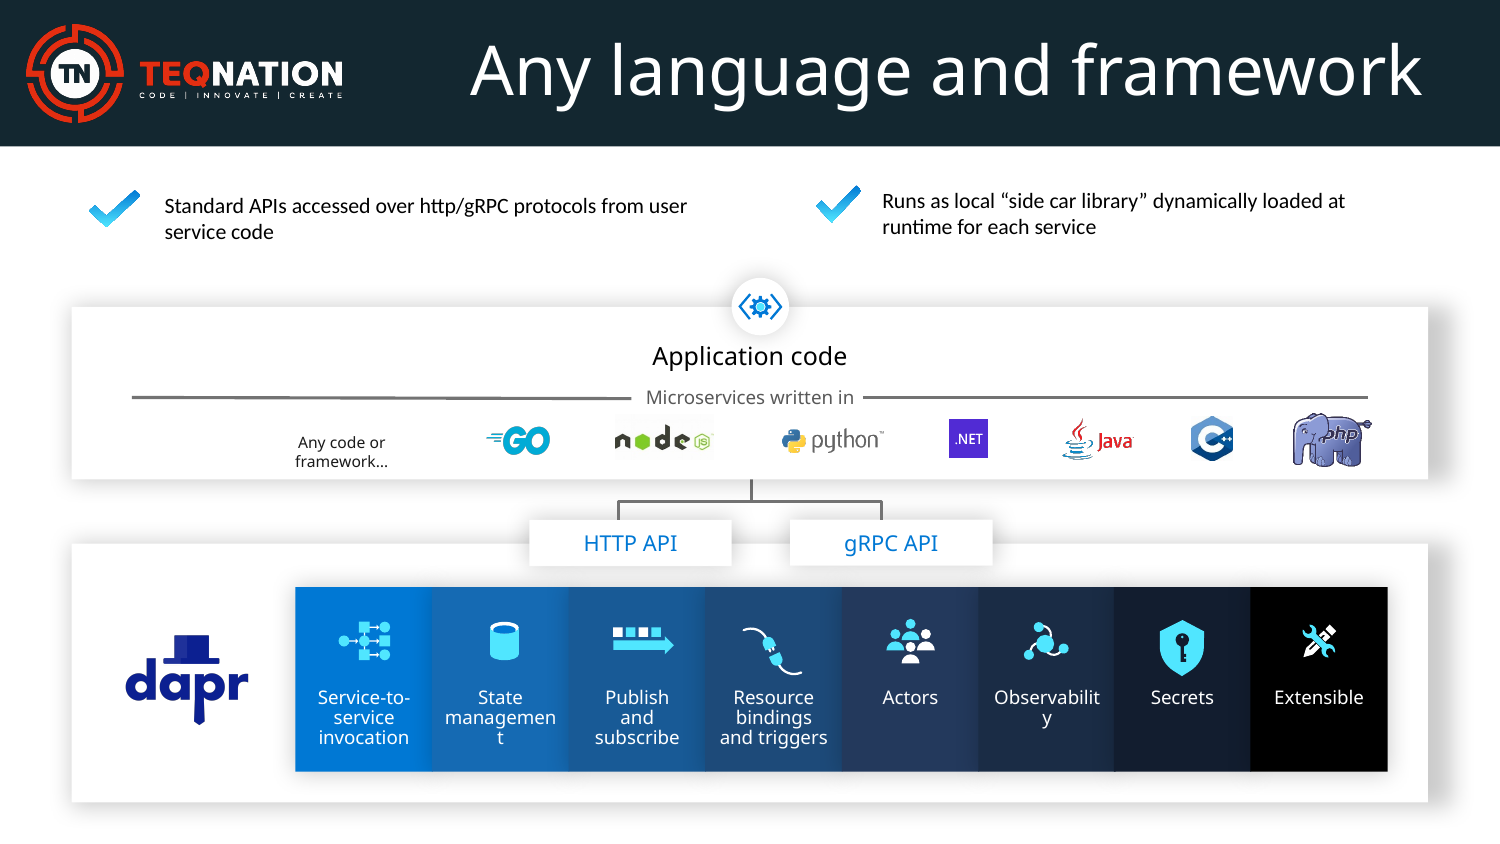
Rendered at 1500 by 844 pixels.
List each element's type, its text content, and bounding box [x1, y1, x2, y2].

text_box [816, 184, 1379, 240]
picture [1293, 413, 1372, 467]
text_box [295, 587, 1388, 772]
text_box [529, 519, 993, 567]
picture [26, 24, 342, 123]
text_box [88, 189, 722, 245]
text_box [0, 0, 455, 147]
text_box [71, 277, 1429, 480]
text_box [618, 480, 882, 520]
text_box Any language and framework [455, 0, 1500, 155]
text_box [71, 543, 1428, 803]
picture [121, 628, 253, 731]
